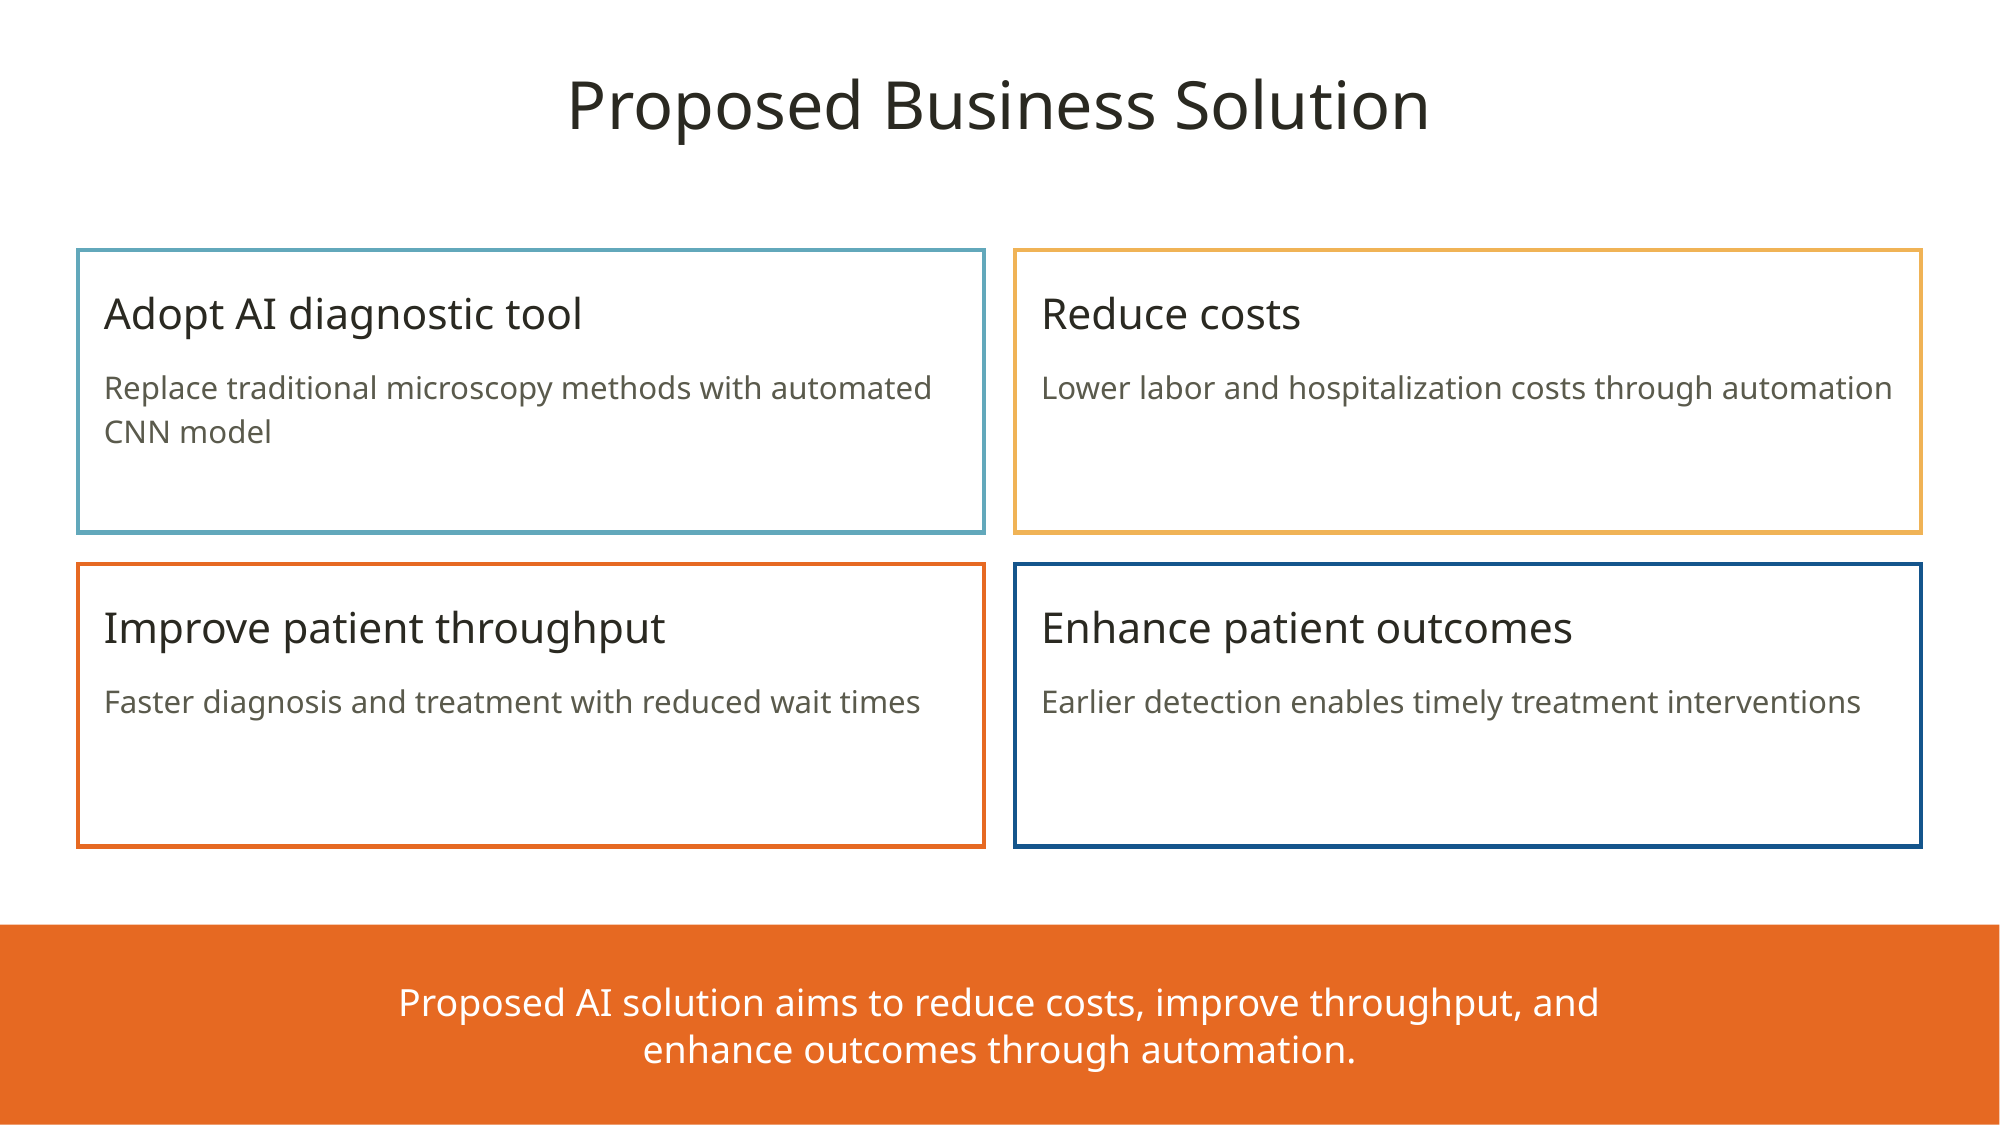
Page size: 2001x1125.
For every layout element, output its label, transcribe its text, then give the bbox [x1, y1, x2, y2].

text_box Enhance patient outcomes [1041, 598, 1897, 653]
text_box [78, 249, 985, 533]
text_box Adopt AI diagnostic tool [103, 284, 960, 339]
text_box Proposed AI solution aims to reduce costs, improve throughput, and enhance outcomes through automation. [388, 976, 1611, 1072]
text_box Lower labor and hospitalization costs through automation [1041, 362, 1897, 450]
text_box Proposed Business Solution [0, 59, 2000, 144]
text_box [0, 924, 2000, 1125]
text_box Earlier detection enables timely treatment interventions [1041, 676, 1897, 764]
text_box Faster diagnosis and treatment with reduced wait times [103, 676, 960, 764]
text_box Reduce costs [1041, 284, 1897, 339]
text_box Improve patient throughput [103, 598, 960, 653]
text_box [78, 563, 985, 847]
text_box [1015, 249, 1922, 533]
text_box Replace traditional microscopy methods with automated CNN model [103, 362, 960, 450]
text_box [1015, 563, 1922, 847]
